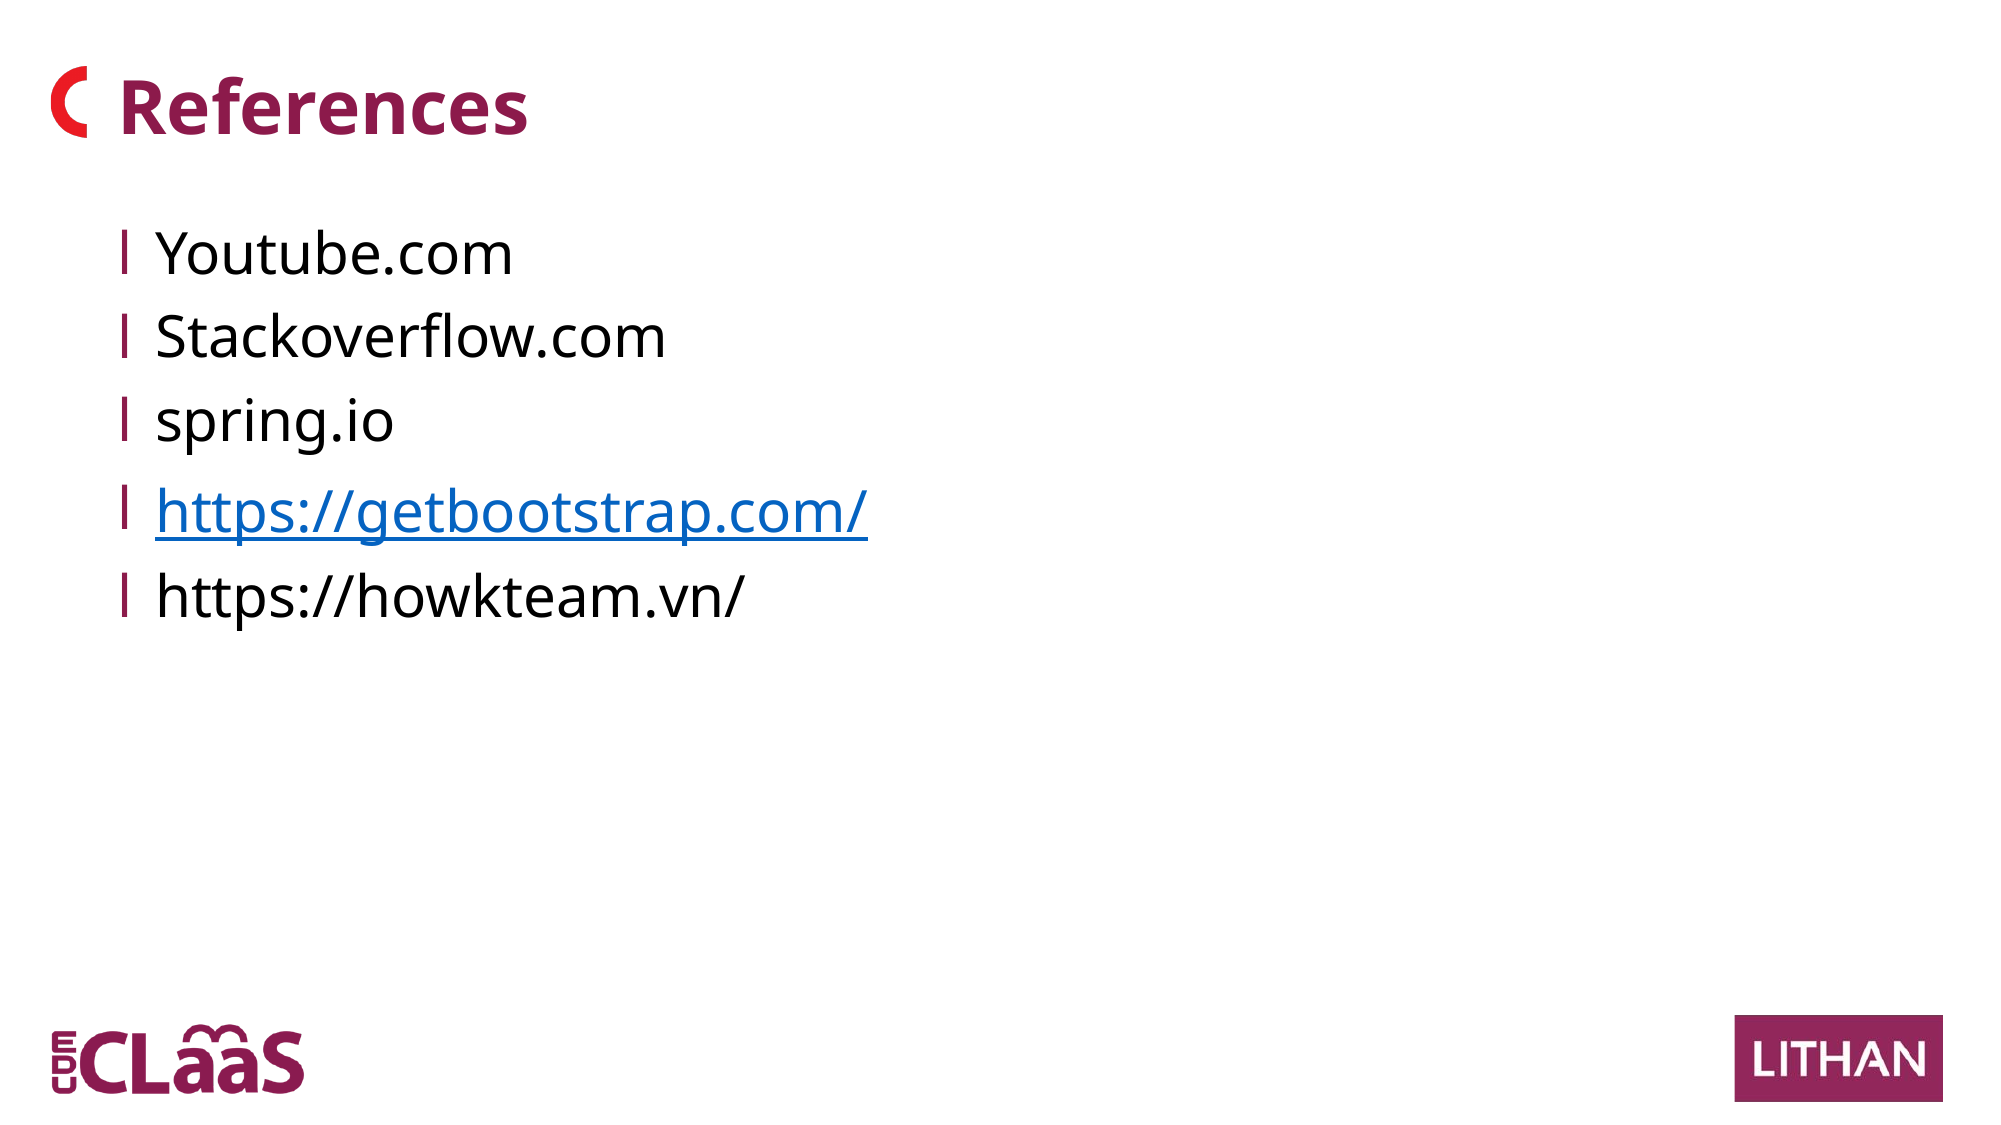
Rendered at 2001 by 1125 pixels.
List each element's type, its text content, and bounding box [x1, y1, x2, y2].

picture [50, 1022, 309, 1095]
list References [102, 19, 1884, 159]
picture [50, 66, 87, 138]
list Youtube.com Stackoverflow.com spring.io https://getbootstrap.com/ https://howkteam.vn/ [102, 216, 1884, 975]
picture [1734, 1015, 1943, 1102]
